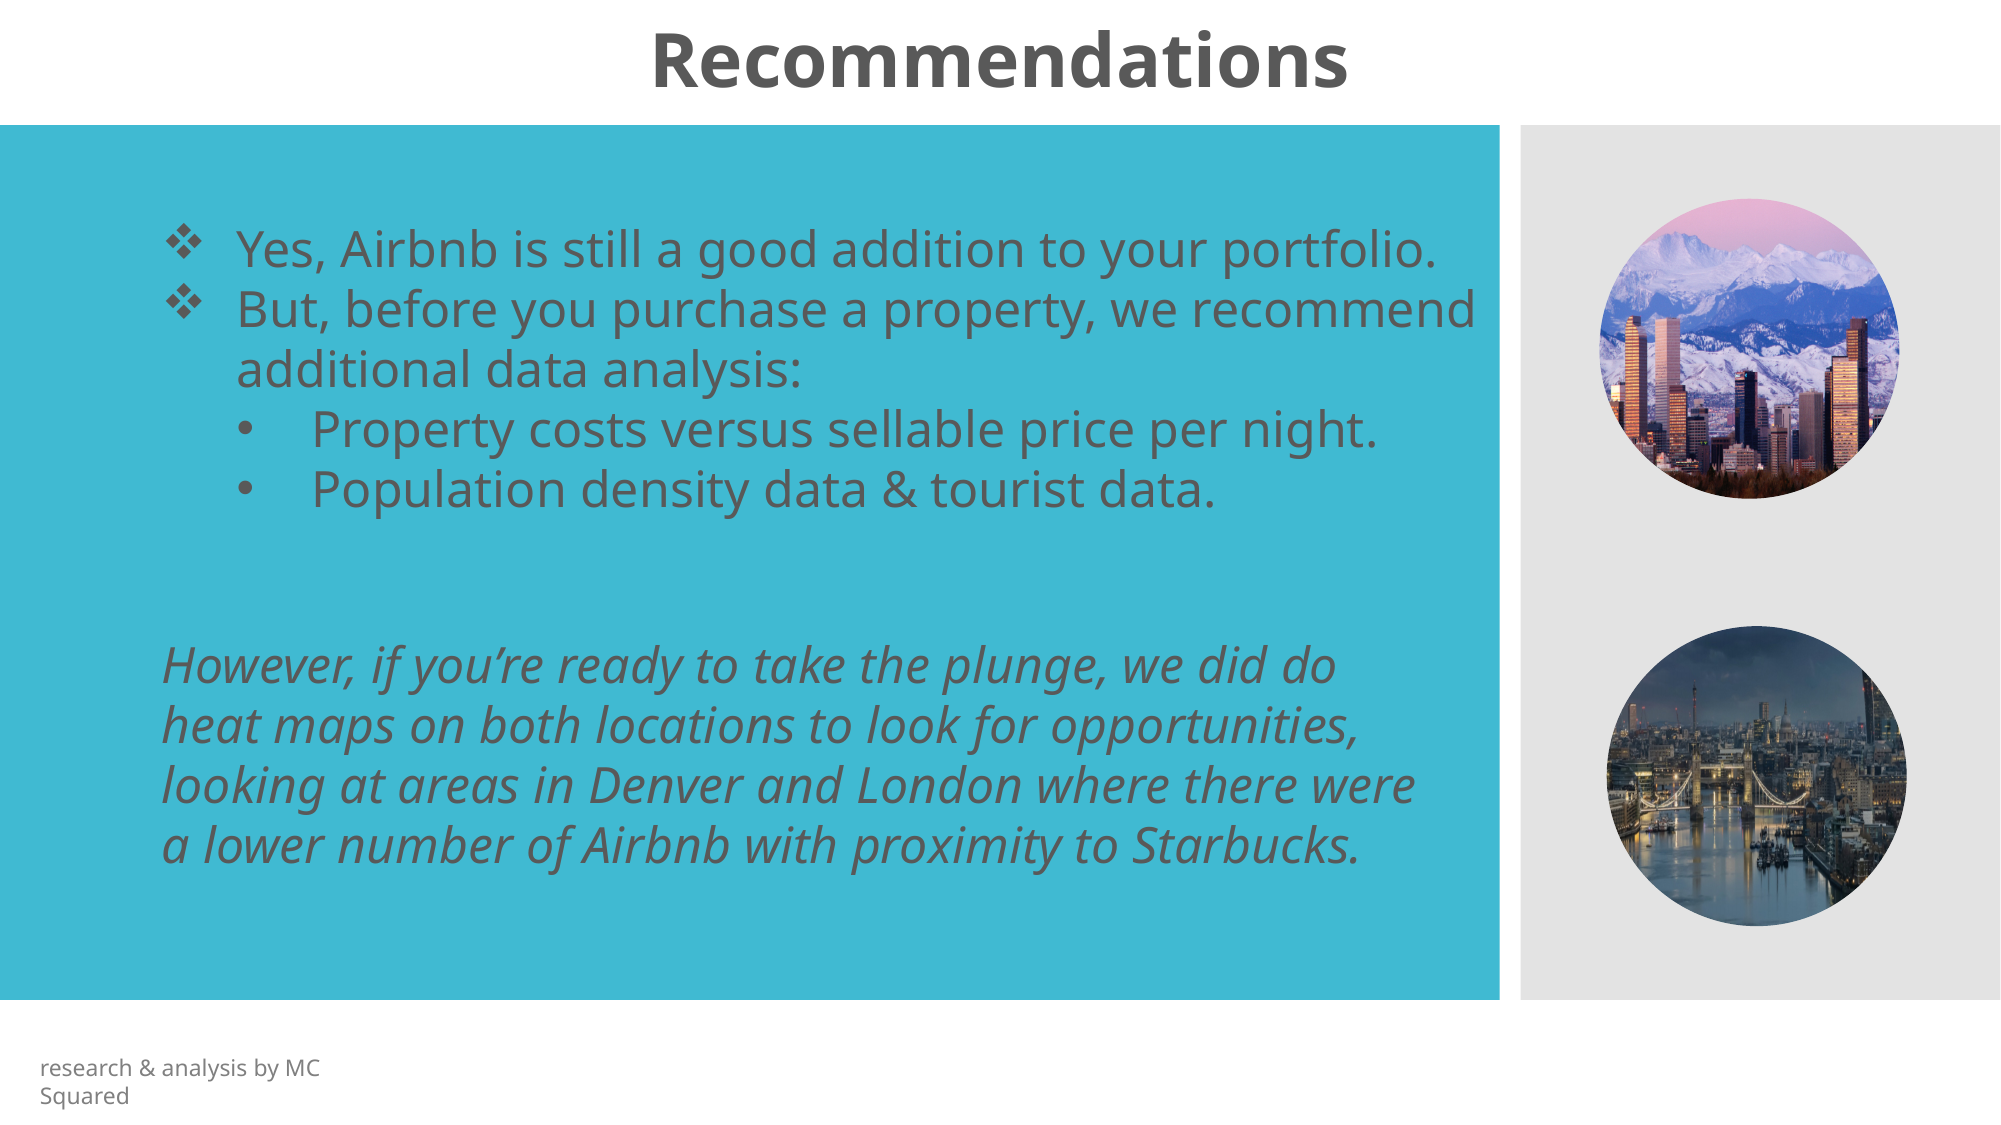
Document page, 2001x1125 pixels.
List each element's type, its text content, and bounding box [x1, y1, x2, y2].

text_box Yes, Airbnb is still a good addition to your portfolio. But, before you purchase a property, we recommend additional data analysis: Property costs versus sellable price per night. Population density data & tourist data. [146, 210, 1534, 525]
text_box [1598, 197, 1901, 500]
text_box [1605, 625, 1908, 928]
text_box Recommendations [350, 5, 1650, 110]
footer research & analysis by MC Squared [24, 1051, 391, 1112]
text_box However, if you’re ready to take the plunge, we did do heat maps on both locations to look for opportunities, looking at areas in Denver and London where there were a lower number of Airbnb with proximity to Starbucks. [146, 626, 1458, 961]
